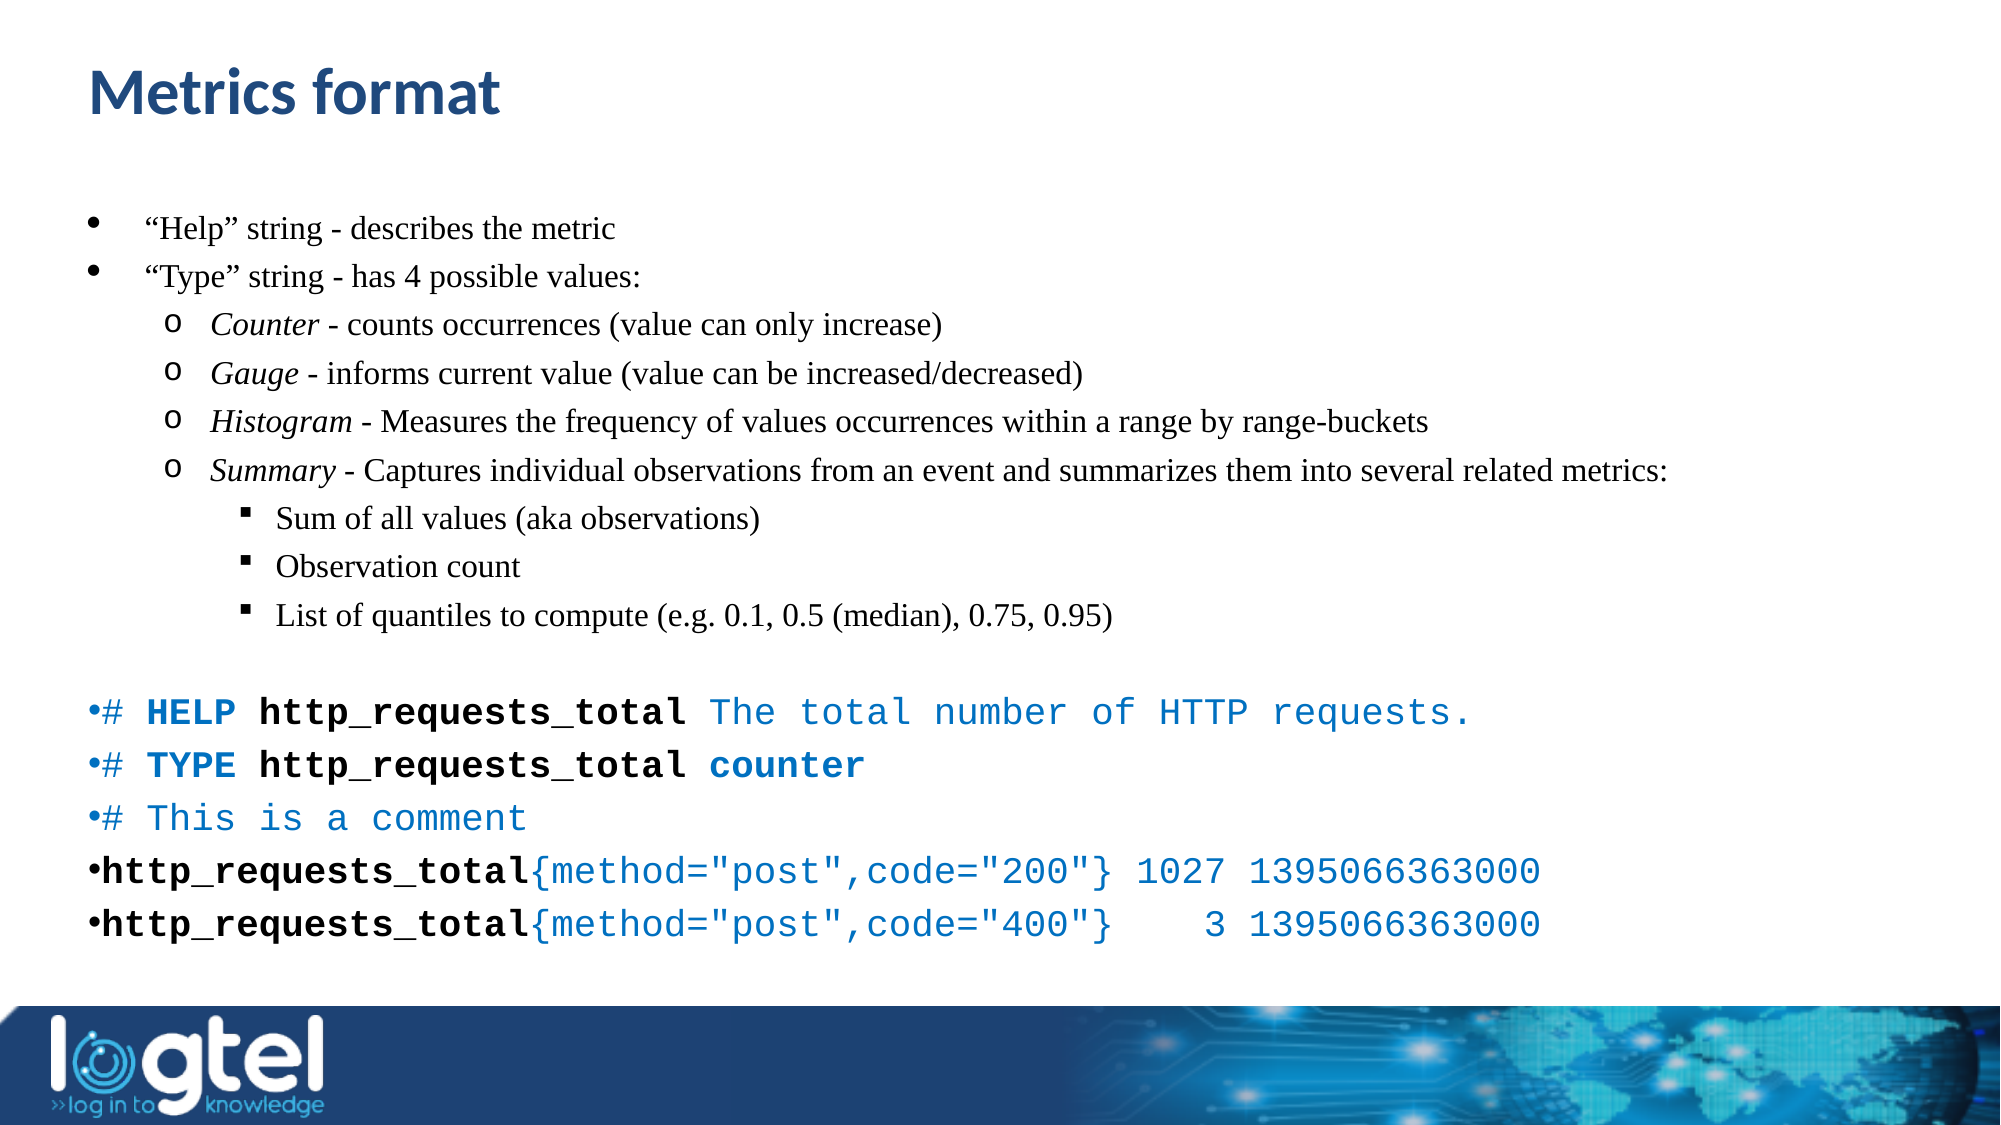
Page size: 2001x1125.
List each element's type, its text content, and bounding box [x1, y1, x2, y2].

list “Help” string - describes the metric “Type” string - has 4 possible values: Counter - counts occurrences (value can only increase) Gauge - informs current value (value can be increased/decreased) Histogram - Measures the frequency of values occurrences within a range by range-buckets Summary - Captures individual observations from an event and summarizes them into several related metrics: Sum of all values (aka observations) Observation count List of quantiles to compute (e.g. 0.1, 0.5 (median), 0.75, 0.95) [73, 203, 1860, 668]
title Metrics format [73, 49, 1799, 174]
picture [1650, 1022, 1664, 1029]
picture [1818, 1114, 1827, 1119]
picture [1544, 1117, 1555, 1123]
picture [1992, 1071, 2000, 1076]
list # HELP http_requests_total The total number of HTTP requests. # TYPE http_requests_total counter # This is a comment http_requests_total{method="post",code="200"} 1027 1395066363000 http_requests_total{method="post",code="400"} 3 1395066363000 [73, 684, 1958, 1014]
picture [0, 1006, 2000, 1125]
